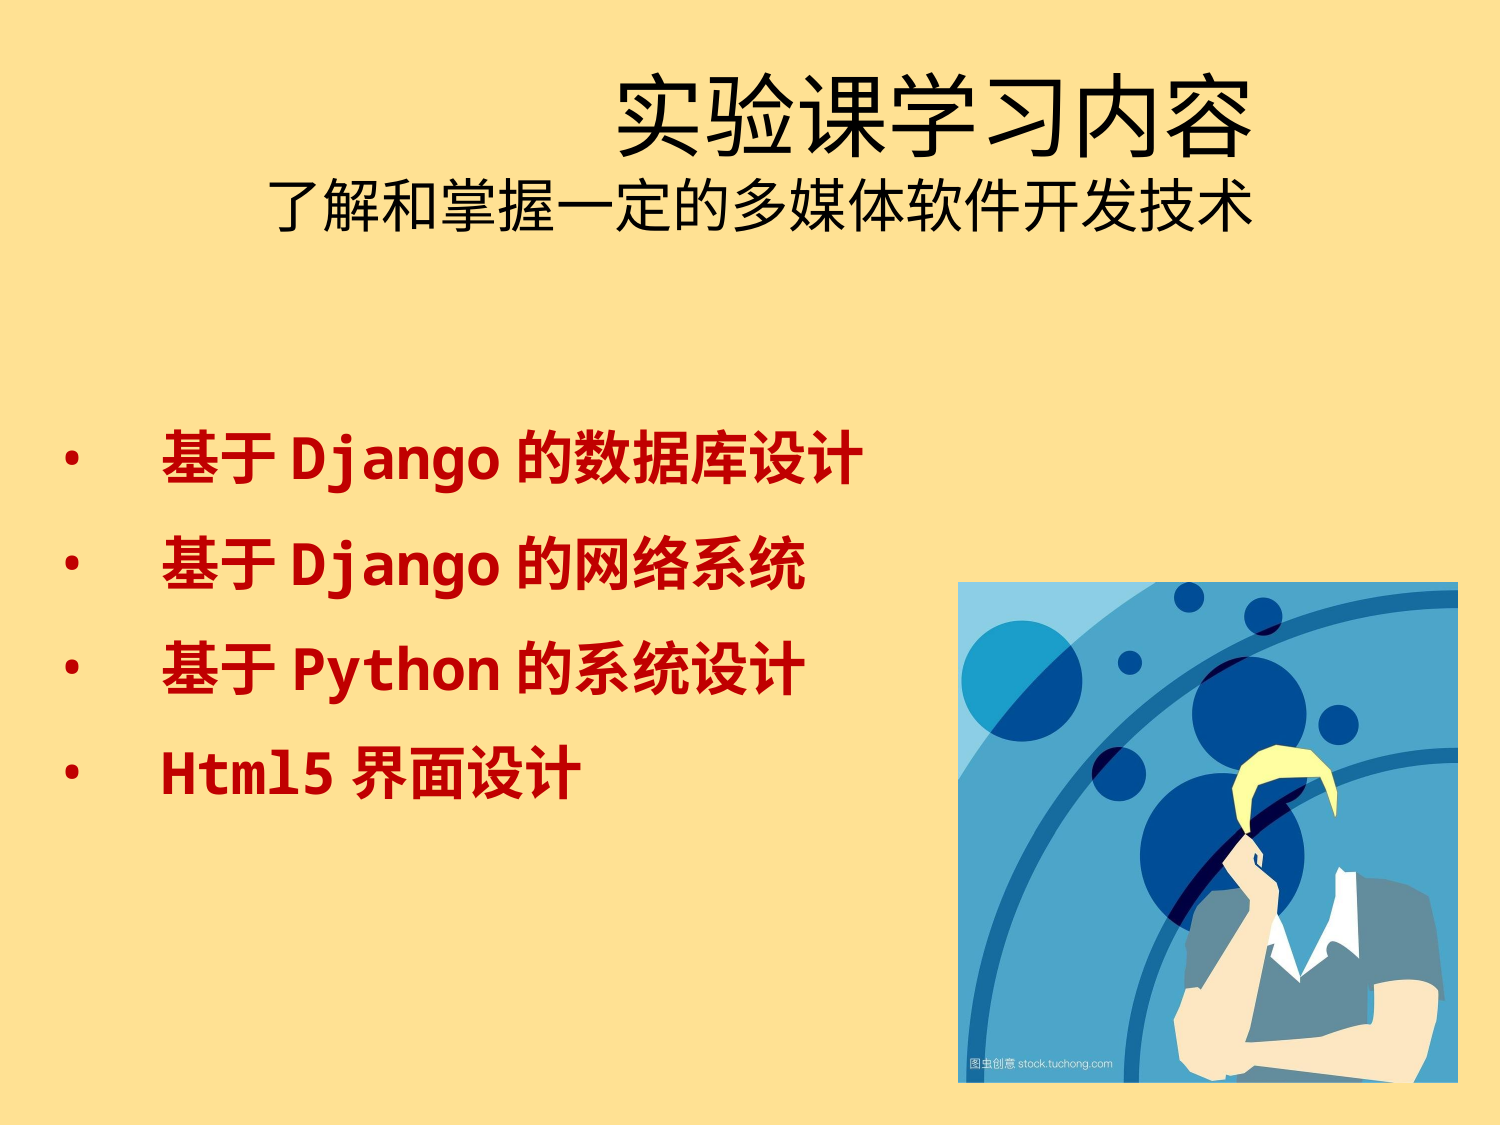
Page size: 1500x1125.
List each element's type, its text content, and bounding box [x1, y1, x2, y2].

title 实验课学习内容 了解和掌握一定的多媒体软件开发技术 [76, 42, 1270, 256]
text_box 基于Django的数据库设计 基于Django的网络系统 基于Python的系统设计 Html5界面设计 [46, 379, 963, 814]
picture [957, 582, 1458, 1083]
